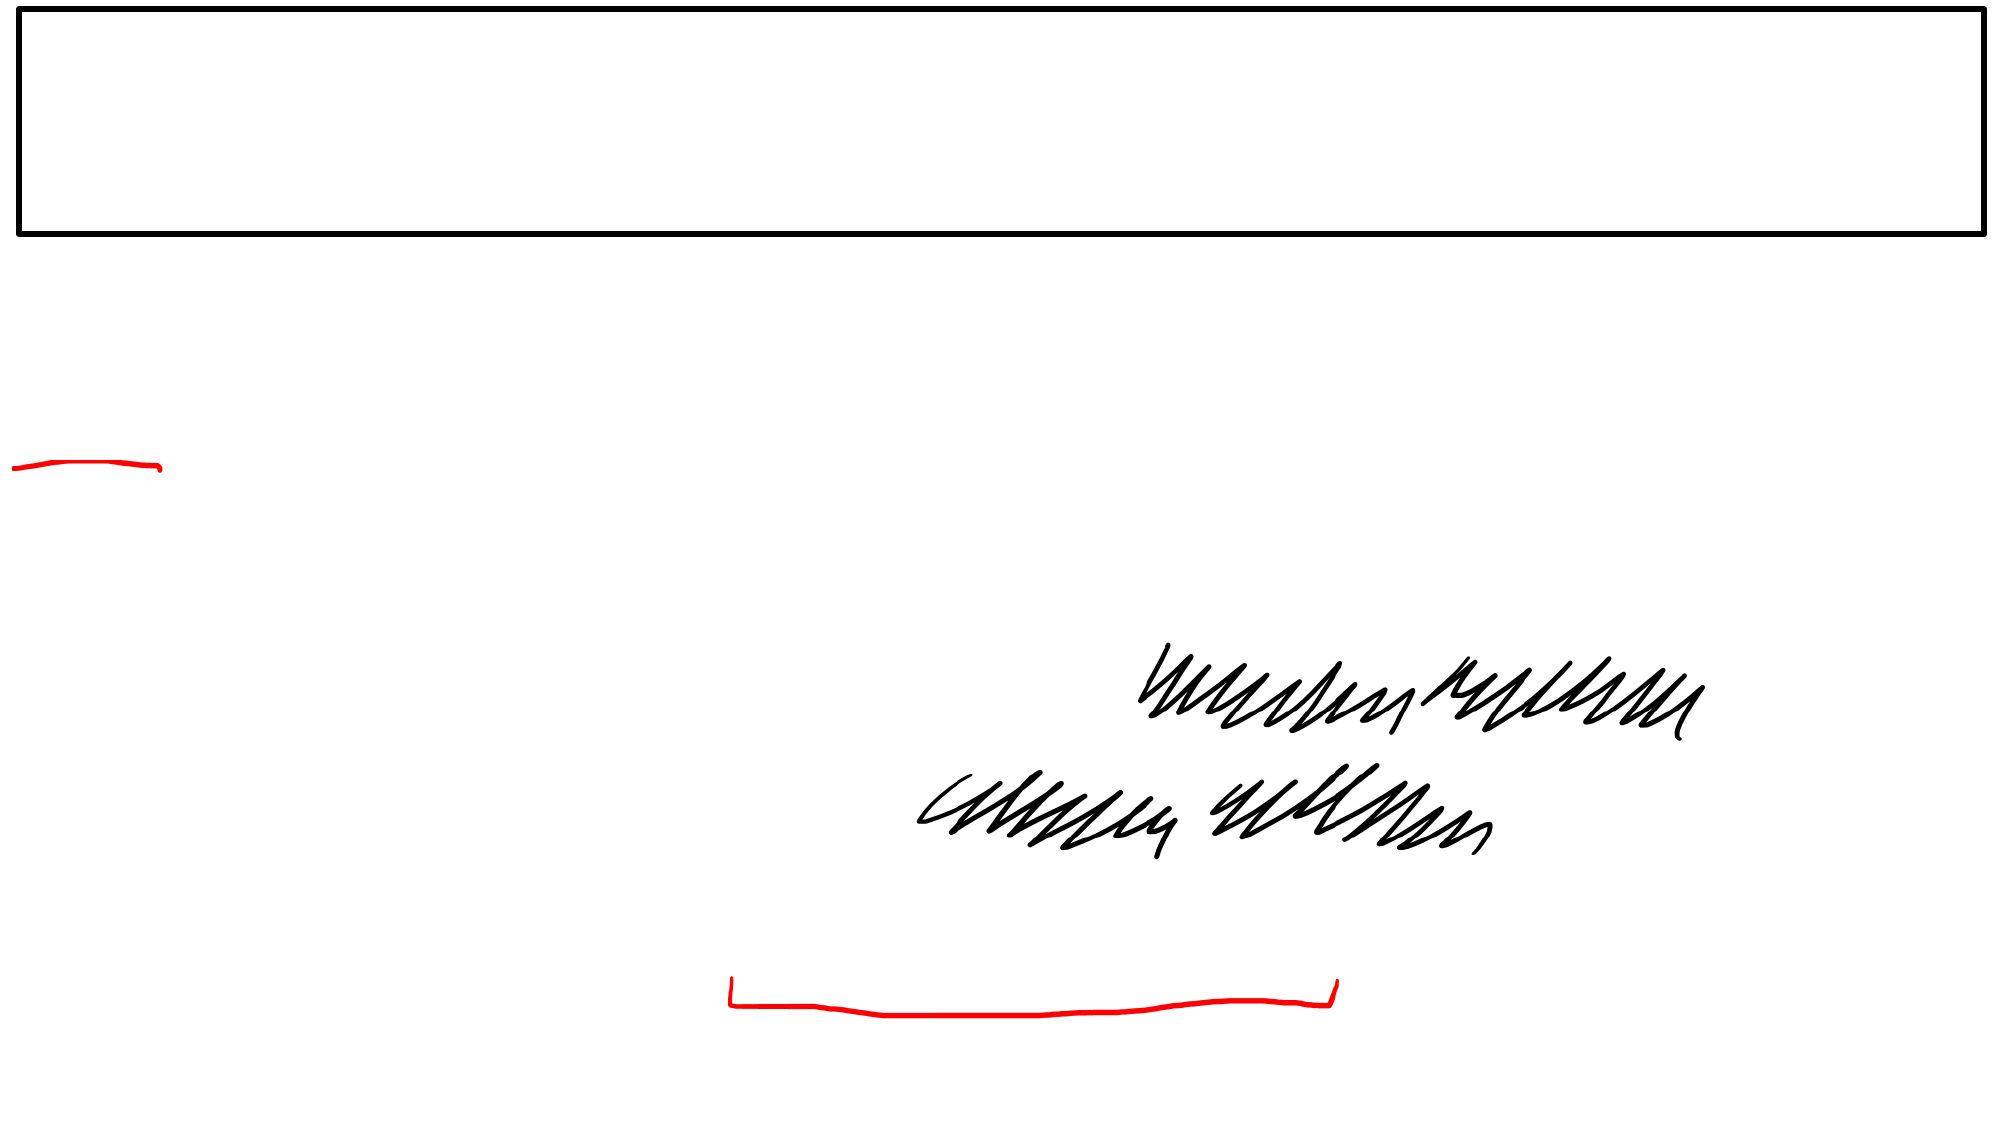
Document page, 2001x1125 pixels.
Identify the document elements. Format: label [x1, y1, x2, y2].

picture [12, 460, 1714, 1027]
